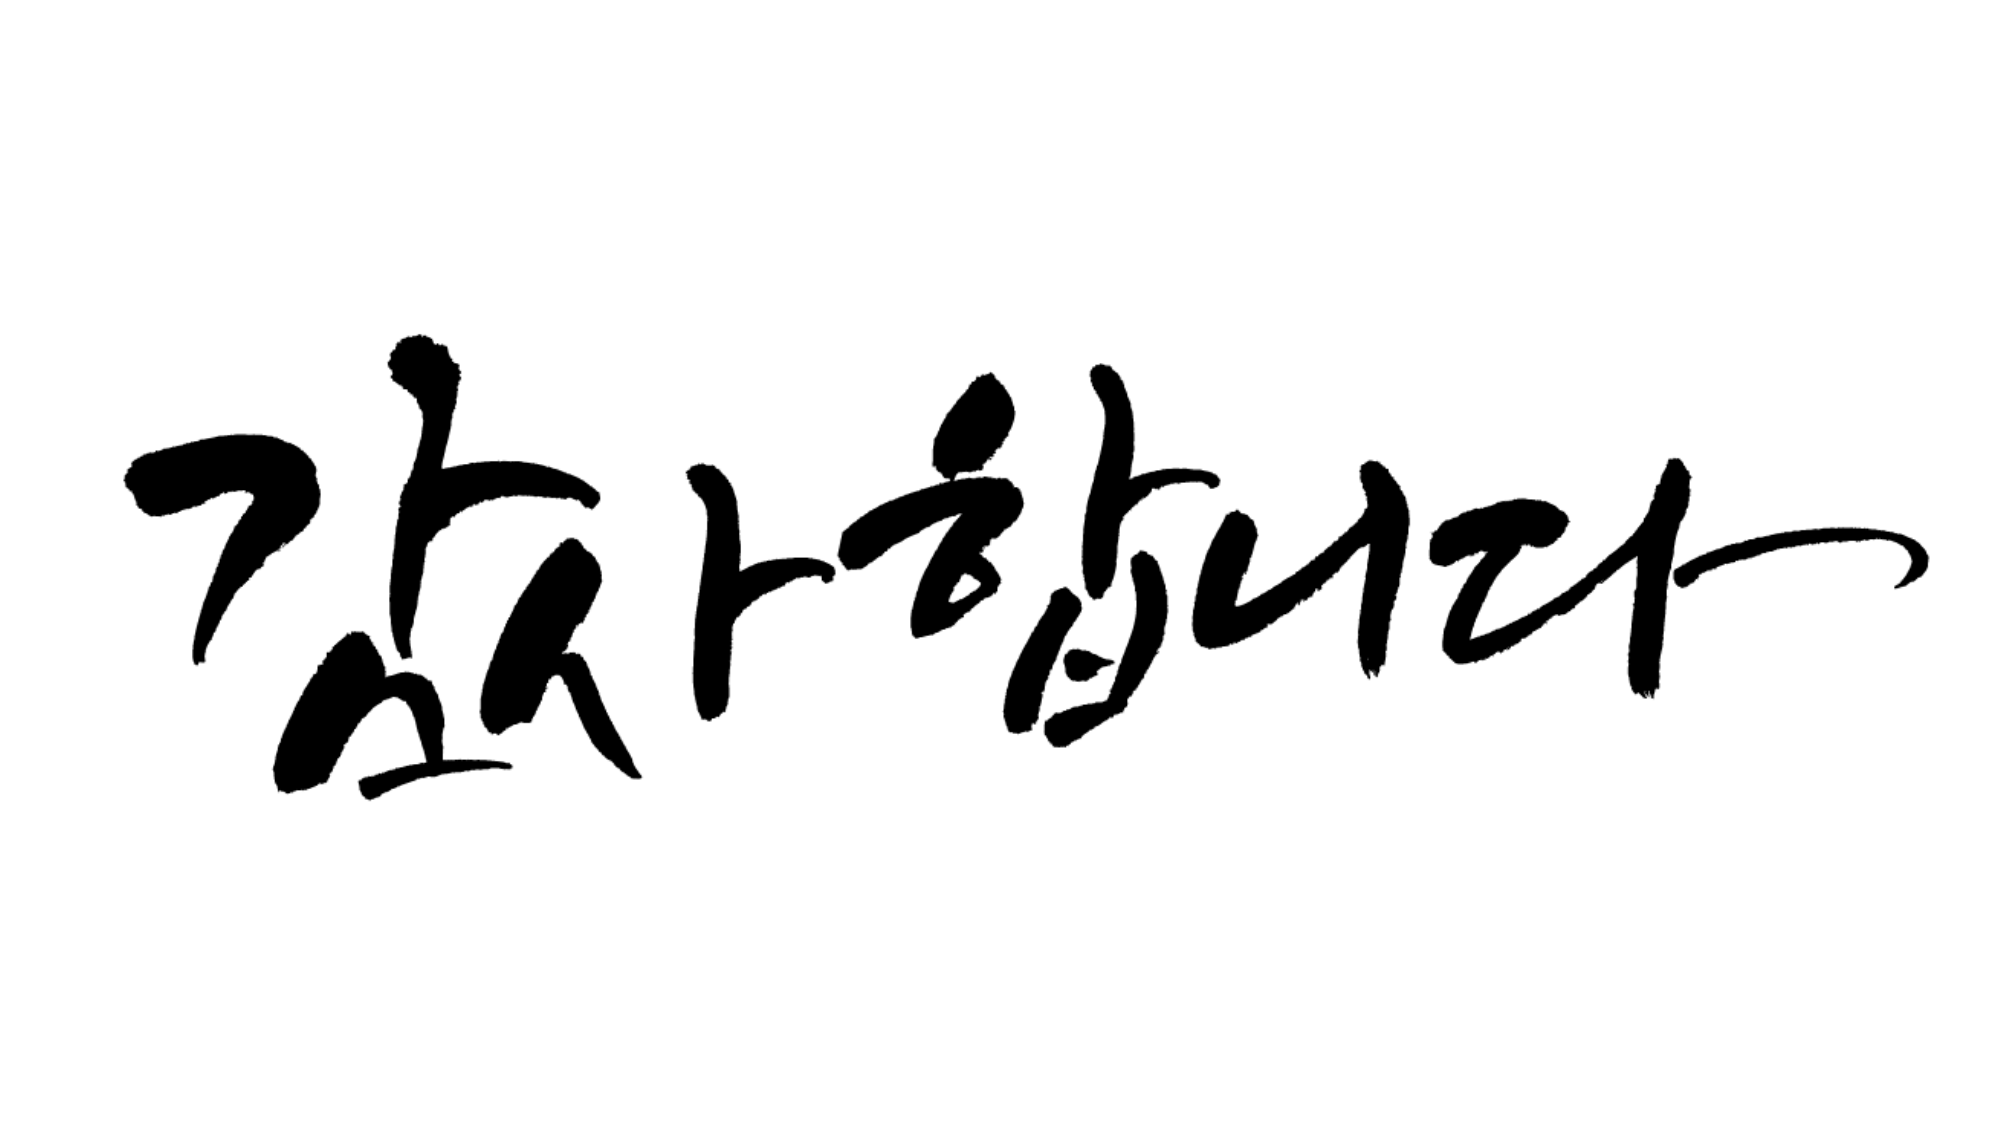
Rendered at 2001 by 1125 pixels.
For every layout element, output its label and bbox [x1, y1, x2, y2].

picture [0, 88, 2000, 1037]
